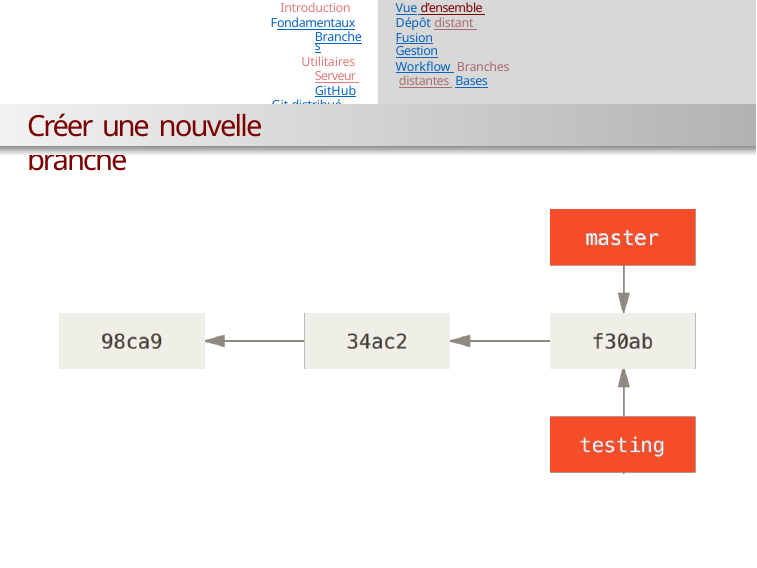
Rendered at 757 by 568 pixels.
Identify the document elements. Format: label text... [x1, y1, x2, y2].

picture [58, 209, 697, 474]
text_box Créer une nouvelle branche [25, 156, 351, 177]
text_box Vue d’ensemble Dépôt distant Fusion Gestion Workflow Branches distantes Bases [393, 0, 512, 91]
picture [0, 104, 756, 156]
text_box [377, 0, 756, 104]
text_box Introduction Fondamentaux Branches Utilitaires Serveur GitHub Git distribué [268, 0, 363, 104]
